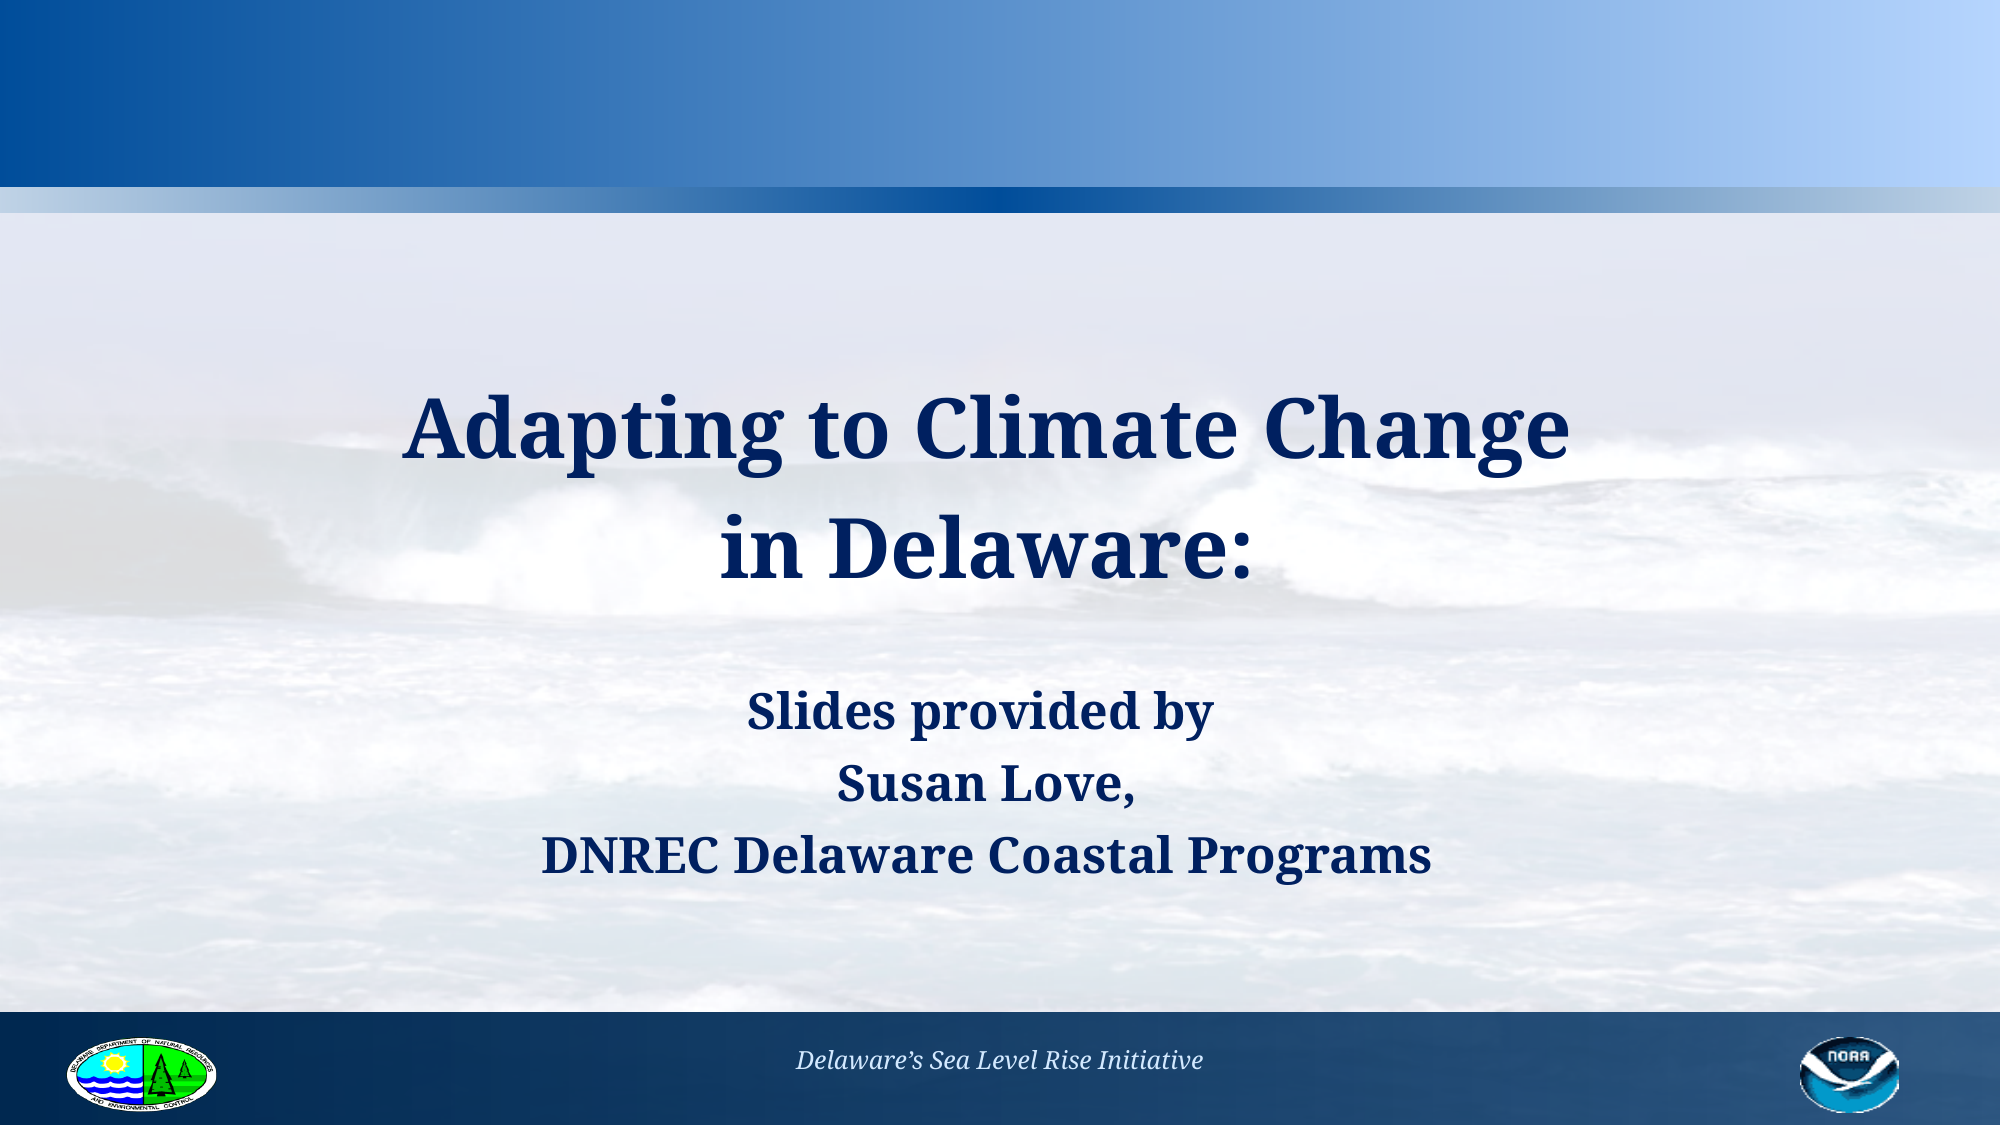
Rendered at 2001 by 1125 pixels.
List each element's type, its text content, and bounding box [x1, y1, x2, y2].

title Adapting to Climate Change in Delaware: Slides provided by Susan Love, DNREC Delaware Coastal Programs [349, 287, 1626, 988]
picture [1853, 1080, 1899, 1113]
picture [66, 1037, 217, 1112]
picture [1800, 1037, 1899, 1113]
